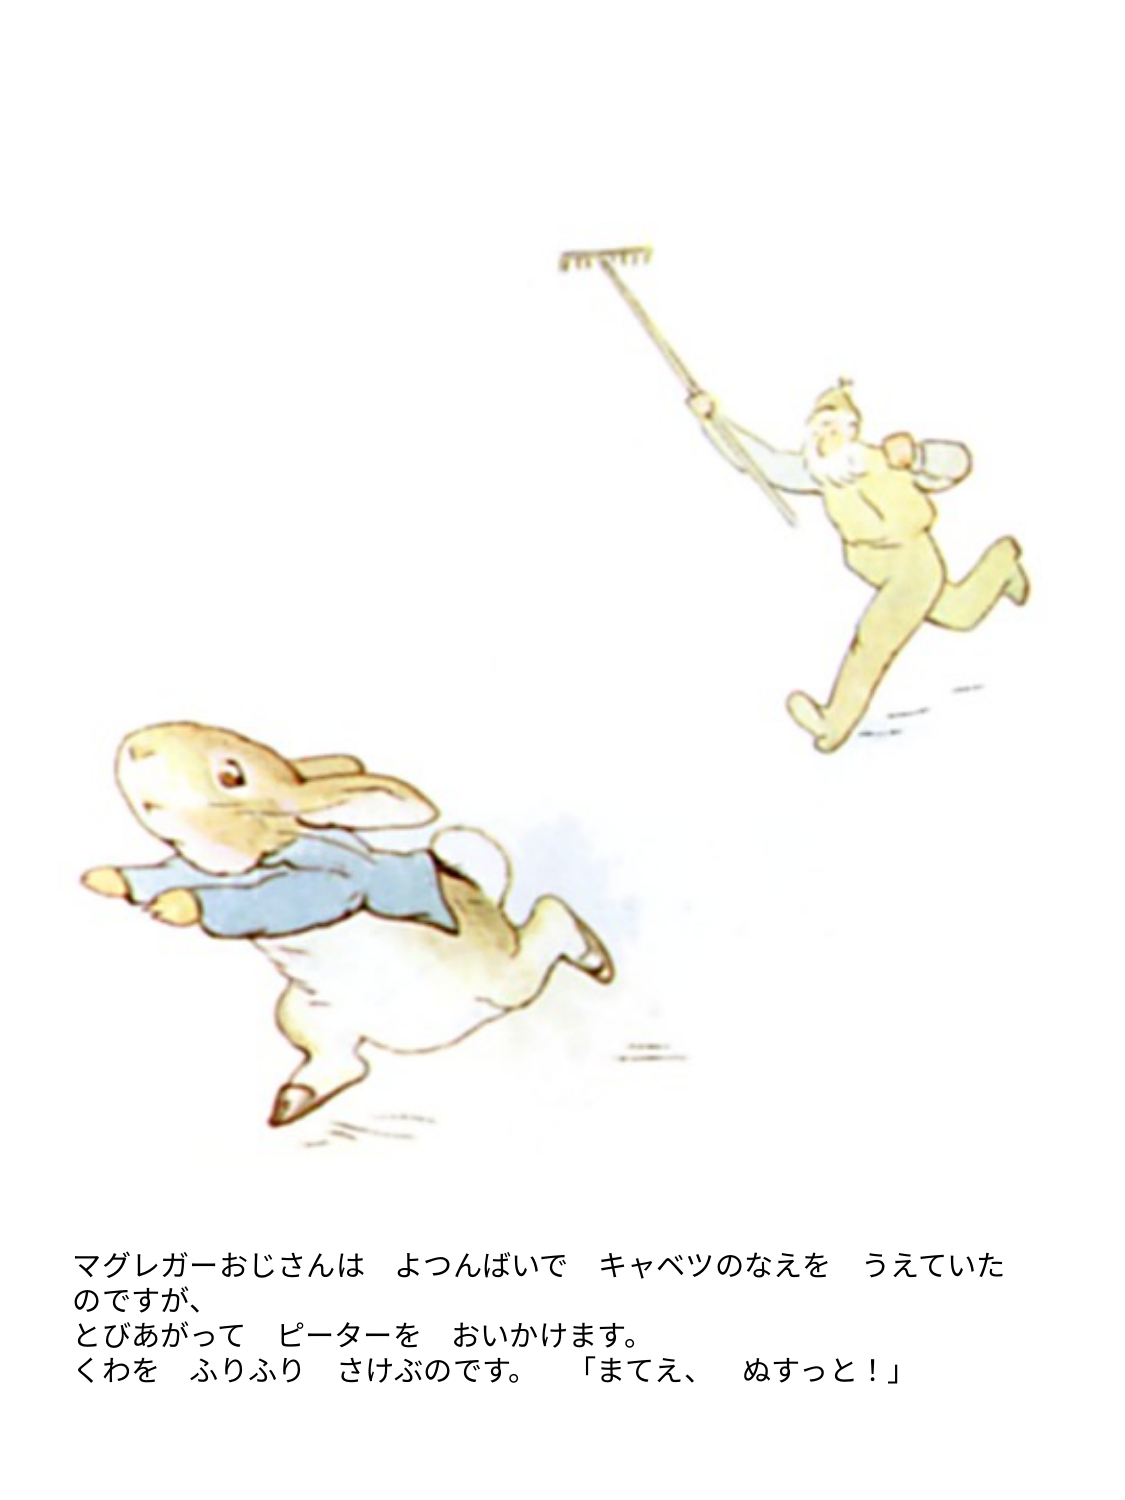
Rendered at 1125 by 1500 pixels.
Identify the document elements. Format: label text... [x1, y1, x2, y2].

picture [58, 222, 1048, 1167]
text_box マグレガーおじさんは よつんばいで キャベツのなえを うえていたのですが、 とびあがって ピーターを おいかけます。 くわを ふりふり さけぶのです。 「まてえ、 ぬすっと！」 [58, 1240, 1040, 1395]
